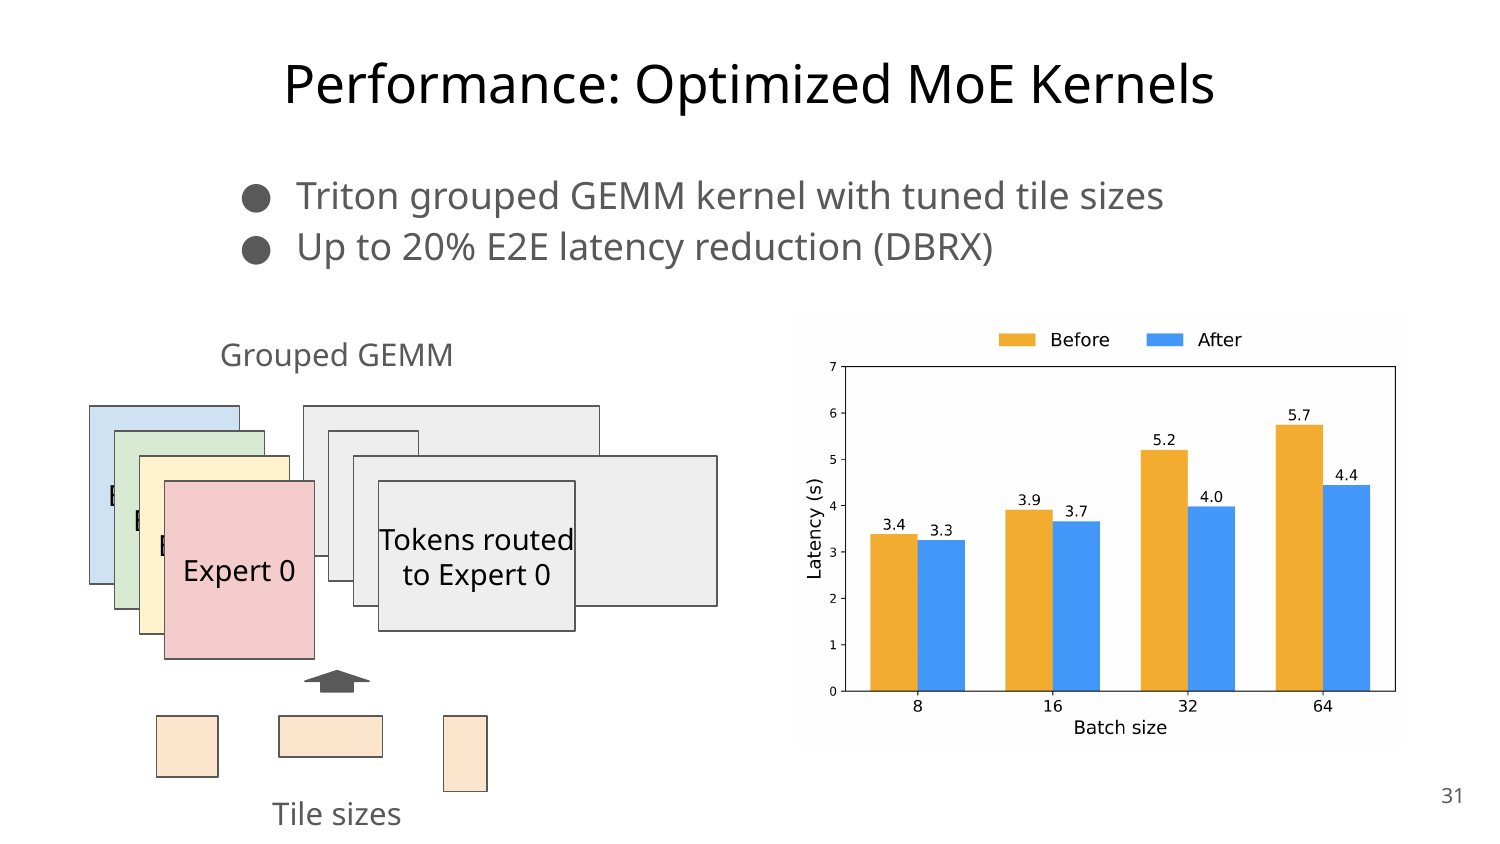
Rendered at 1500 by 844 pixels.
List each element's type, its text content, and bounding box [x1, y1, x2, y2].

slide_number ‹#› [1389, 764, 1480, 830]
text_box [443, 715, 488, 792]
text_box Expert 0 [89, 405, 240, 585]
text_box [278, 715, 383, 757]
text_box [353, 456, 718, 607]
text_box Tokens routed to Expert 0 [378, 481, 576, 632]
list Tile sizes [199, 778, 475, 841]
text_box Expert 0 [164, 480, 315, 660]
text_box [303, 406, 600, 557]
list Triton grouped GEMM kernel with tuned tile sizes Up to 20% E2E latency reduction (DBRX) [206, 149, 1294, 317]
title Performance: Optimized MoE Kernels [51, 35, 1449, 130]
text_box [304, 670, 370, 692]
text_box Expert 0 [139, 455, 290, 635]
picture [795, 316, 1406, 746]
text_box [156, 715, 219, 778]
text_box Expert 0 [114, 430, 265, 610]
list Grouped GEMM [199, 320, 475, 383]
text_box [328, 430, 419, 582]
